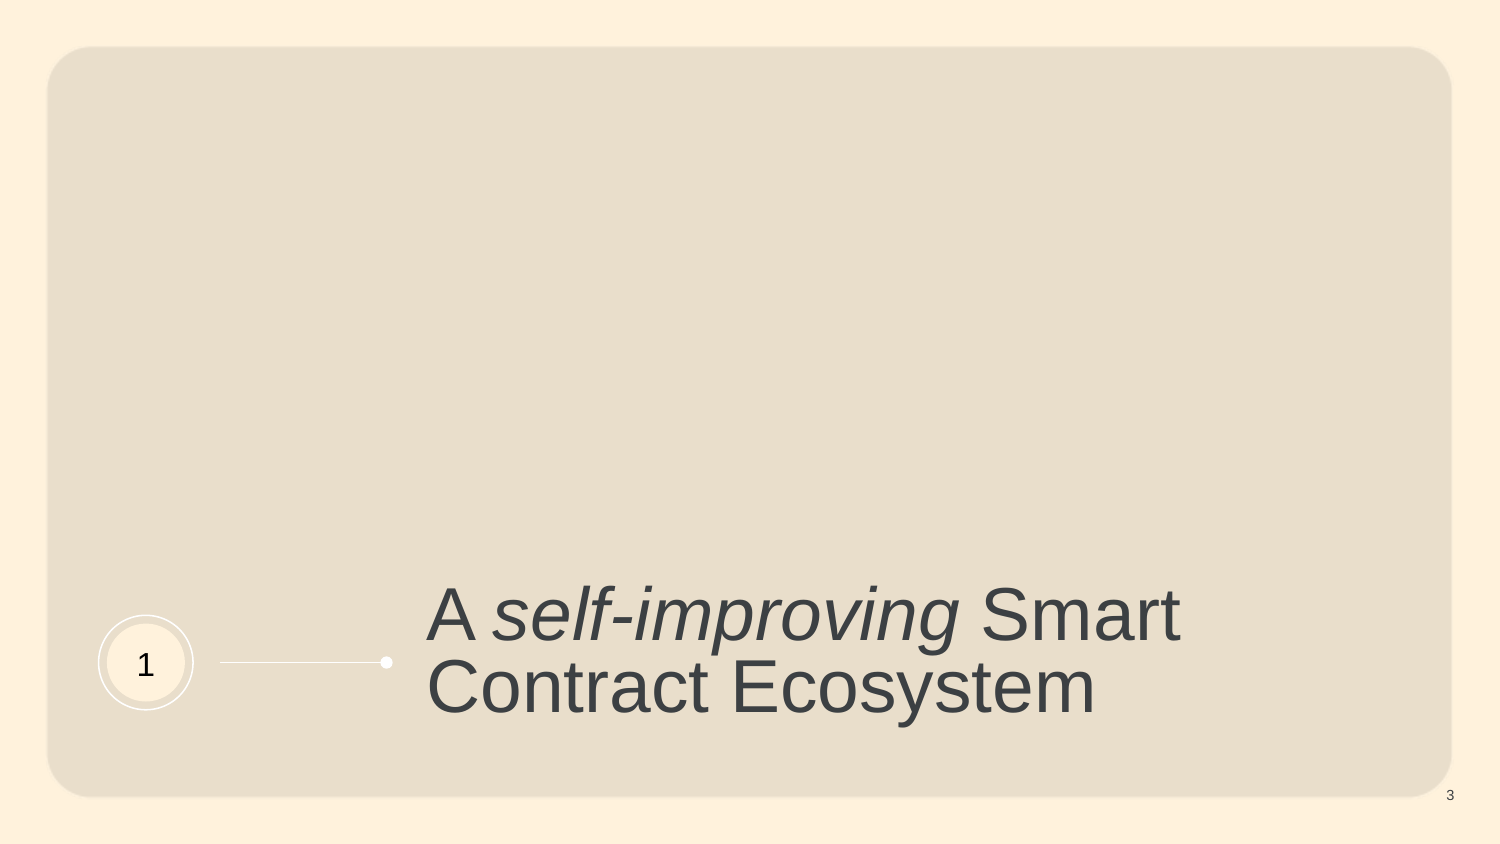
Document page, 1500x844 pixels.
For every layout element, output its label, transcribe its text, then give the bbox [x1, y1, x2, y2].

title A self-improving Smart Contract Ecosystem [426, 573, 1409, 737]
slide_number ‹#› [1346, 779, 1455, 811]
subtitle 1 [98, 615, 194, 710]
